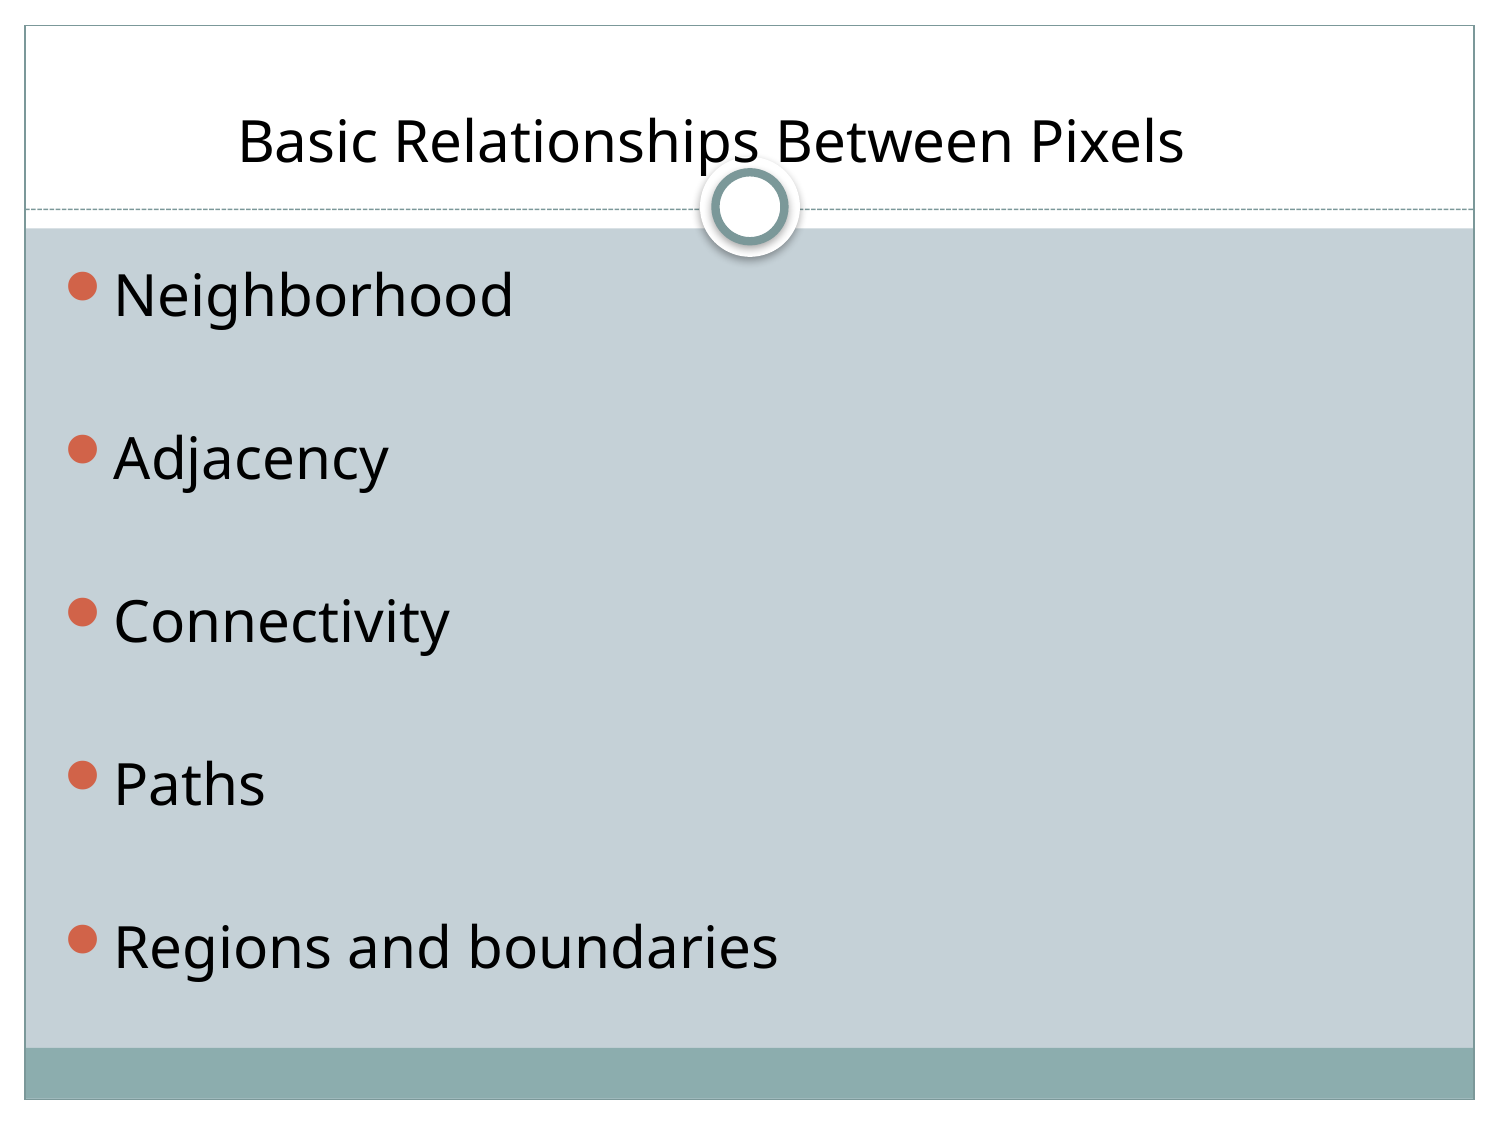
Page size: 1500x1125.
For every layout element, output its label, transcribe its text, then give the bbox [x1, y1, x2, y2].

list Neighborhood Adjacency Connectivity Paths Regions and boundaries [49, 250, 1445, 1001]
title Basic Relationships Between Pixels [80, 41, 1343, 182]
